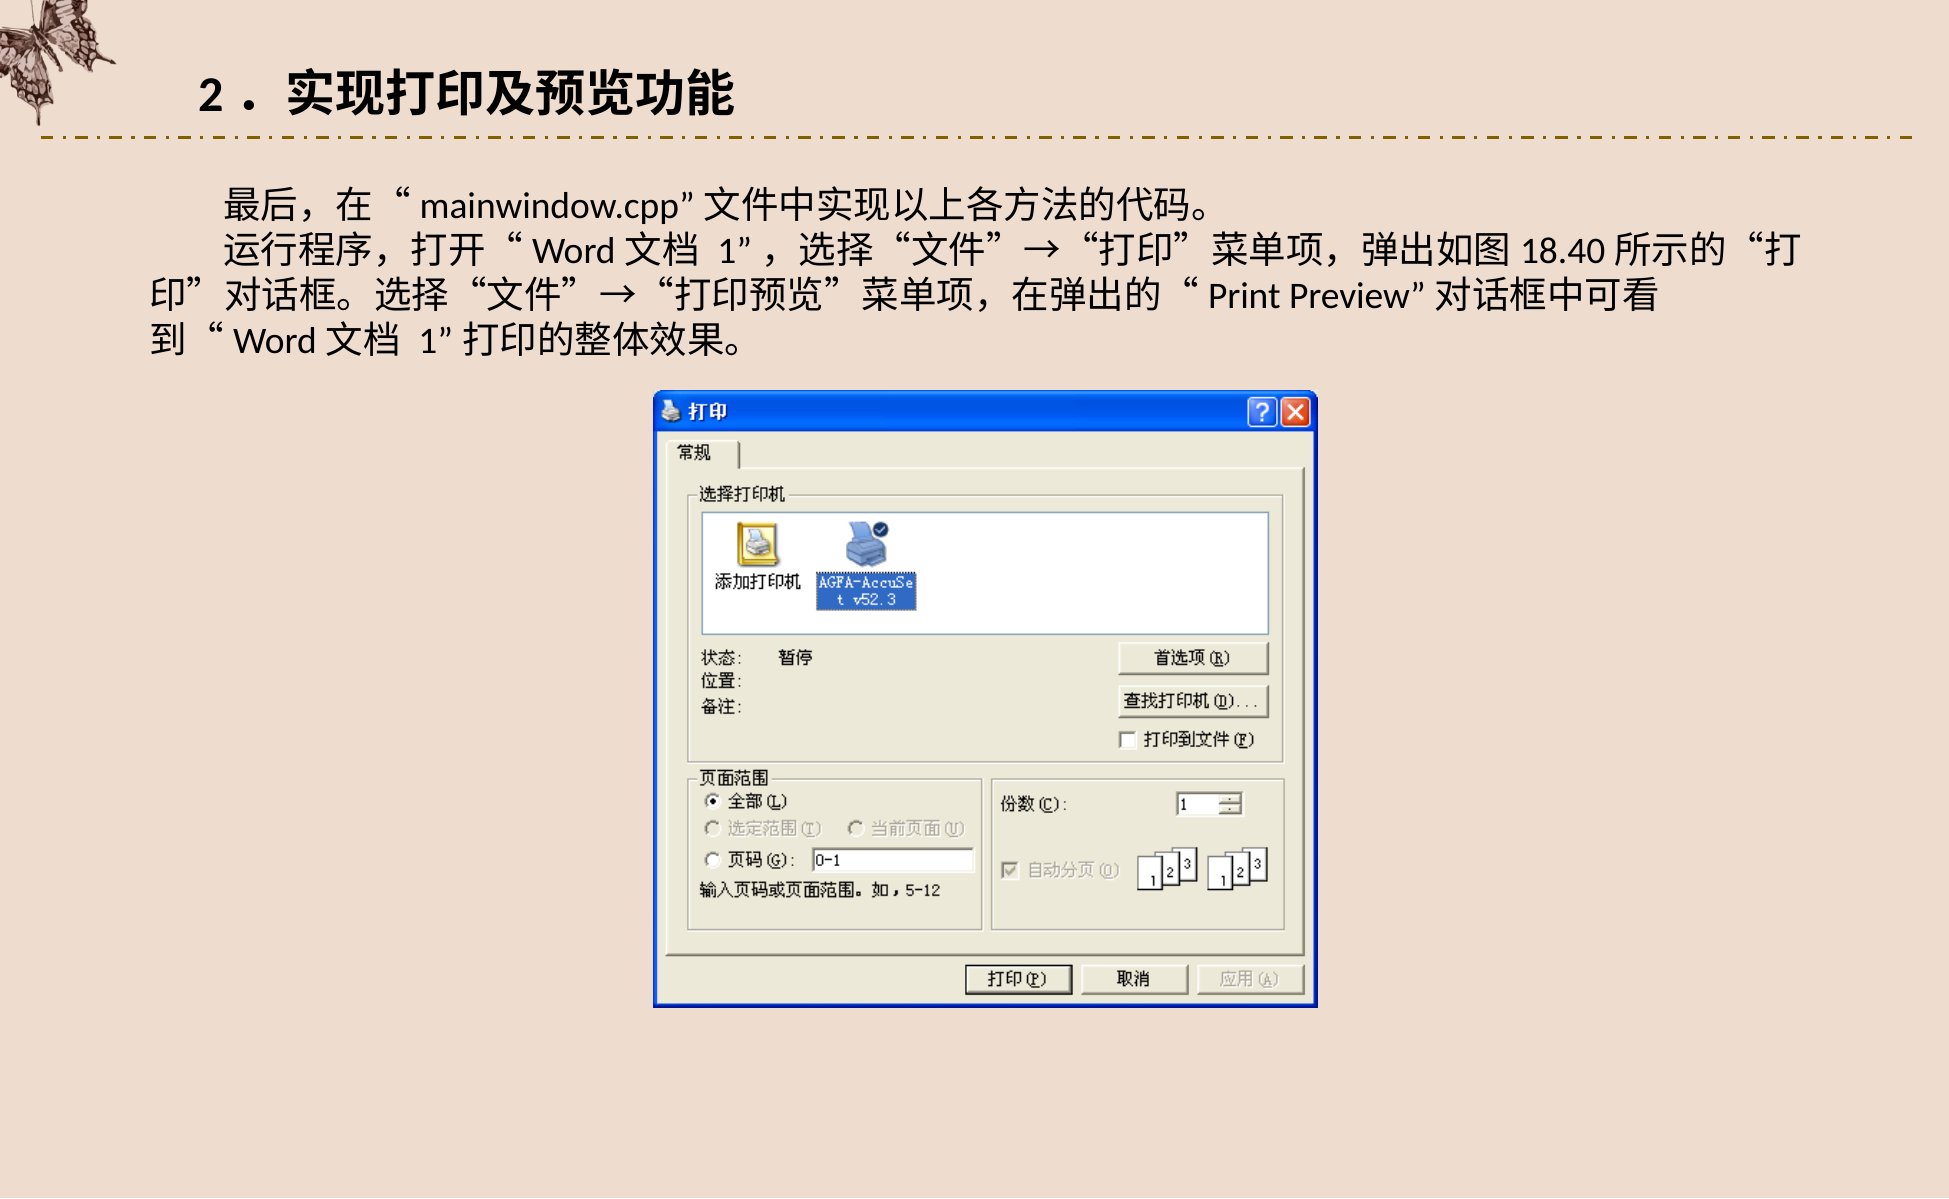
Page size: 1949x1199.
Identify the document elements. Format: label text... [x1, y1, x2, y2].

text_box 最后，在“mainwindow.cpp”文件中实现以上各方法的代码。 运行程序，打开“Word文档 1”，选择“文件”→“打印”菜单项，弹出如图18.40所示的“打印”对话框。选择“文件”→“打印预览”菜单项，在弹出的“Print Preview”对话框中可看到“Word文档 1”打印的整体效果。 [134, 173, 1837, 369]
picture [653, 390, 1318, 1008]
text_box 2．实现打印及预览功能 [183, 53, 751, 129]
picture [0, 0, 142, 138]
